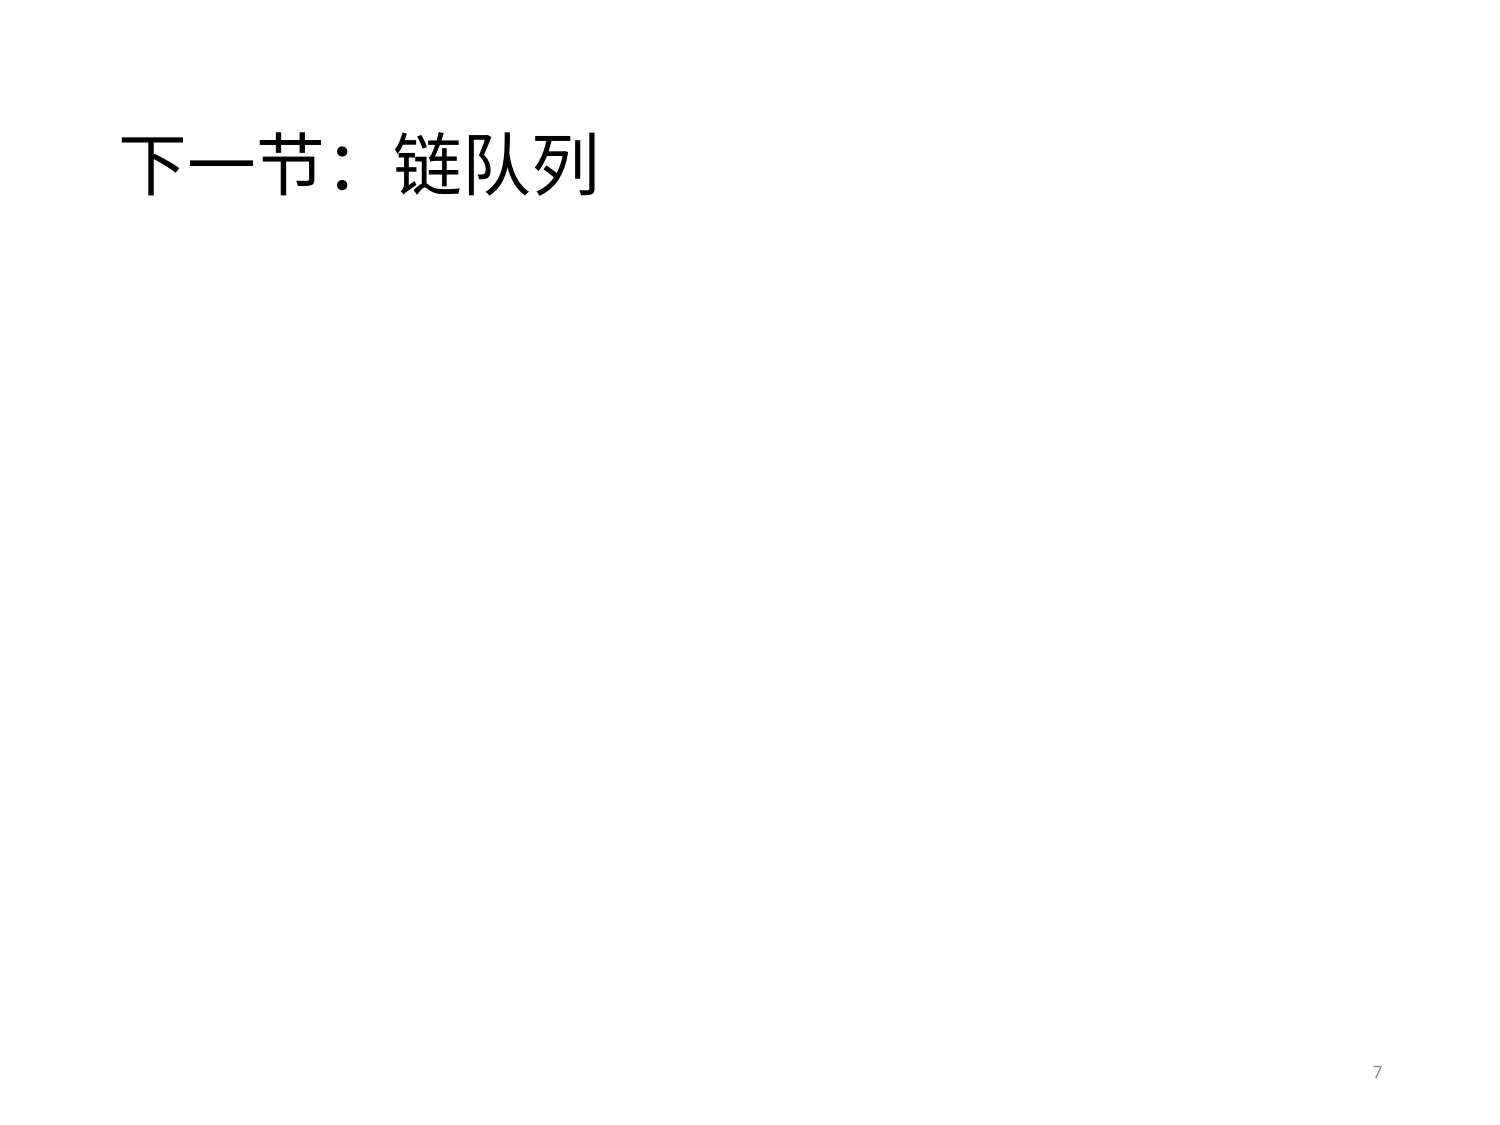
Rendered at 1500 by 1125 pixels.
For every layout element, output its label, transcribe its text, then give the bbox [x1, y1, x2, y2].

title 下一节：链队列 [103, 60, 1398, 278]
slide_number 7 [1060, 1042, 1398, 1103]
